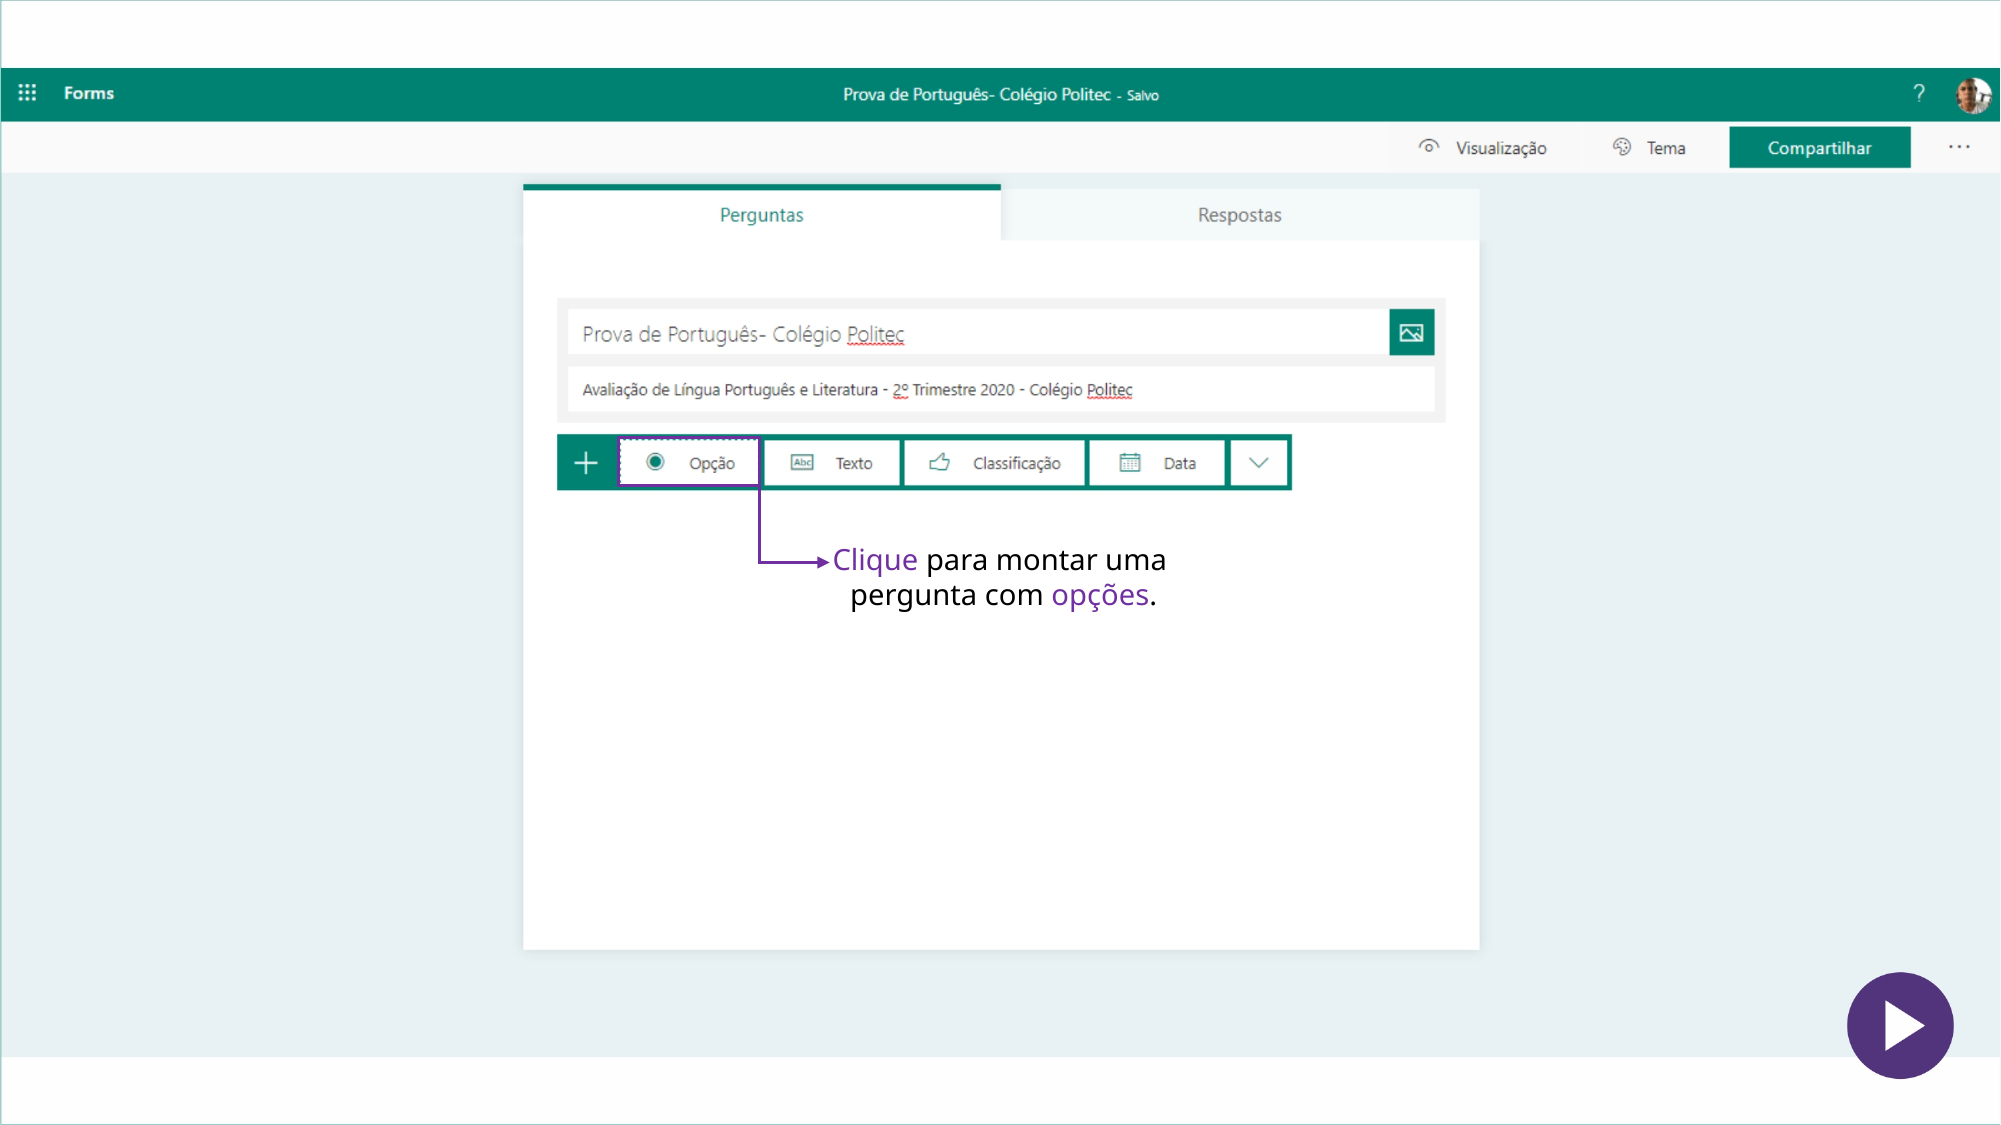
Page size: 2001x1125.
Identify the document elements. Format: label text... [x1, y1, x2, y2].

picture [0, 0, 2001, 1125]
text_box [689, 485, 830, 563]
text_box [618, 436, 760, 486]
text_box Clique para montar uma pergunta com opções. [817, 534, 1182, 619]
